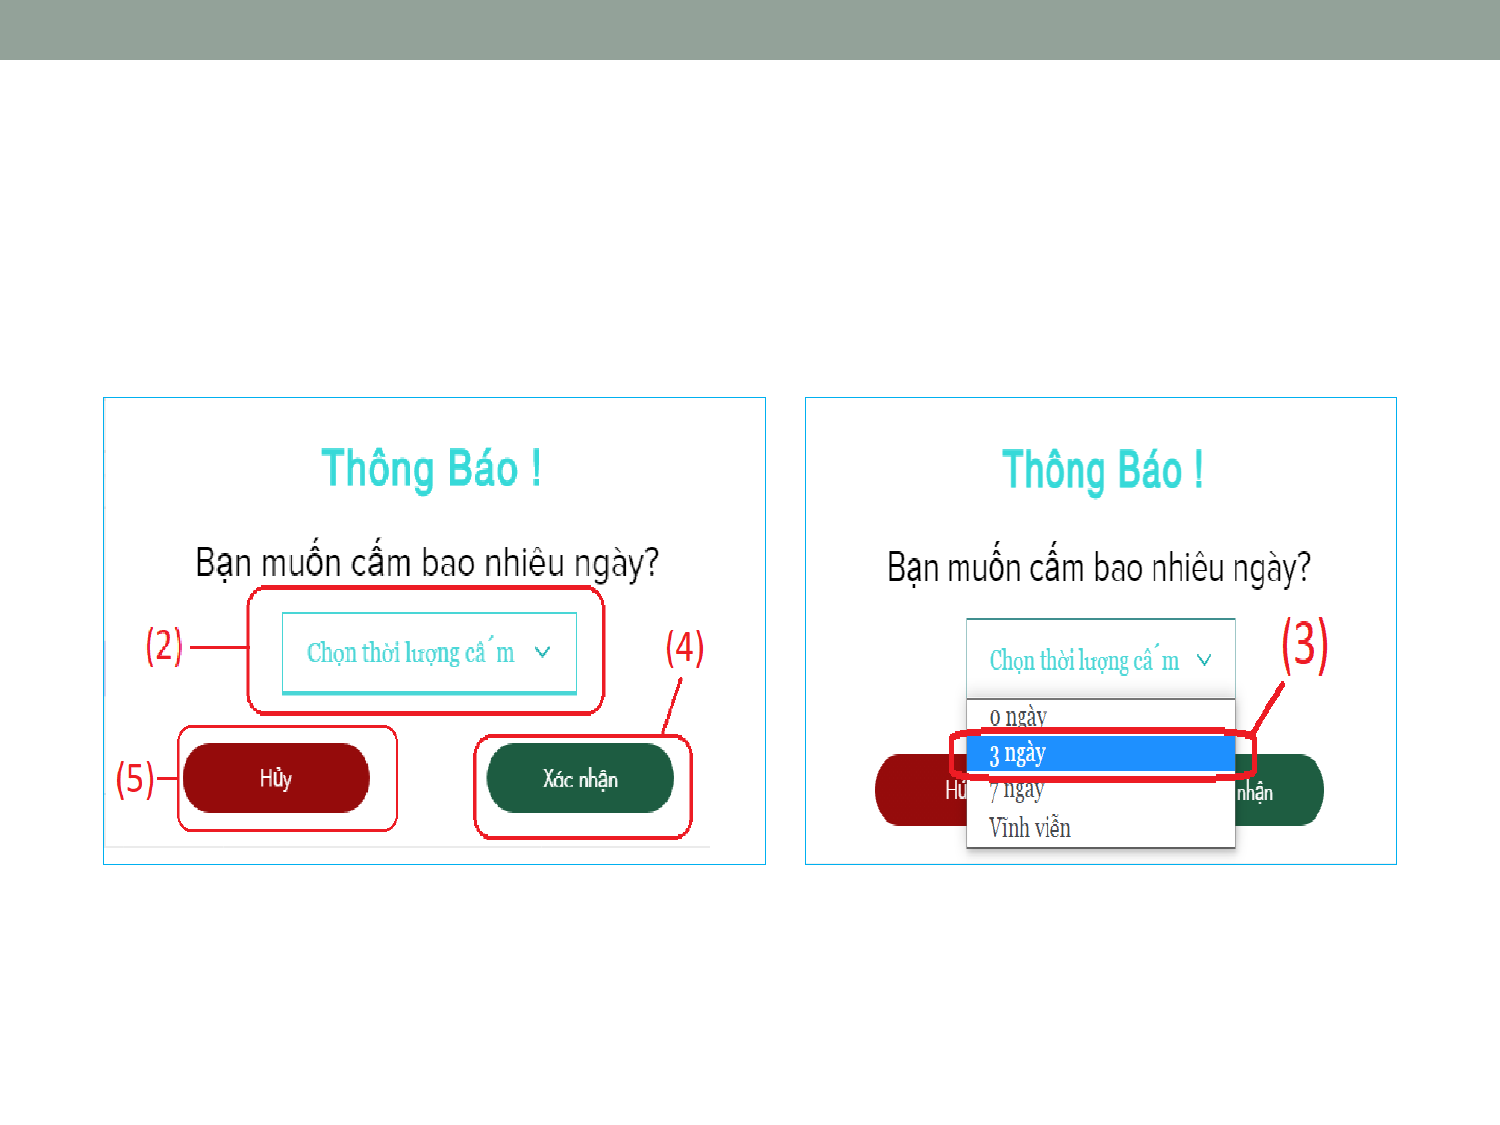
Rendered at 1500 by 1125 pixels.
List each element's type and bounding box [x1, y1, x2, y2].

list [102, 397, 766, 865]
picture [807, 399, 1395, 863]
